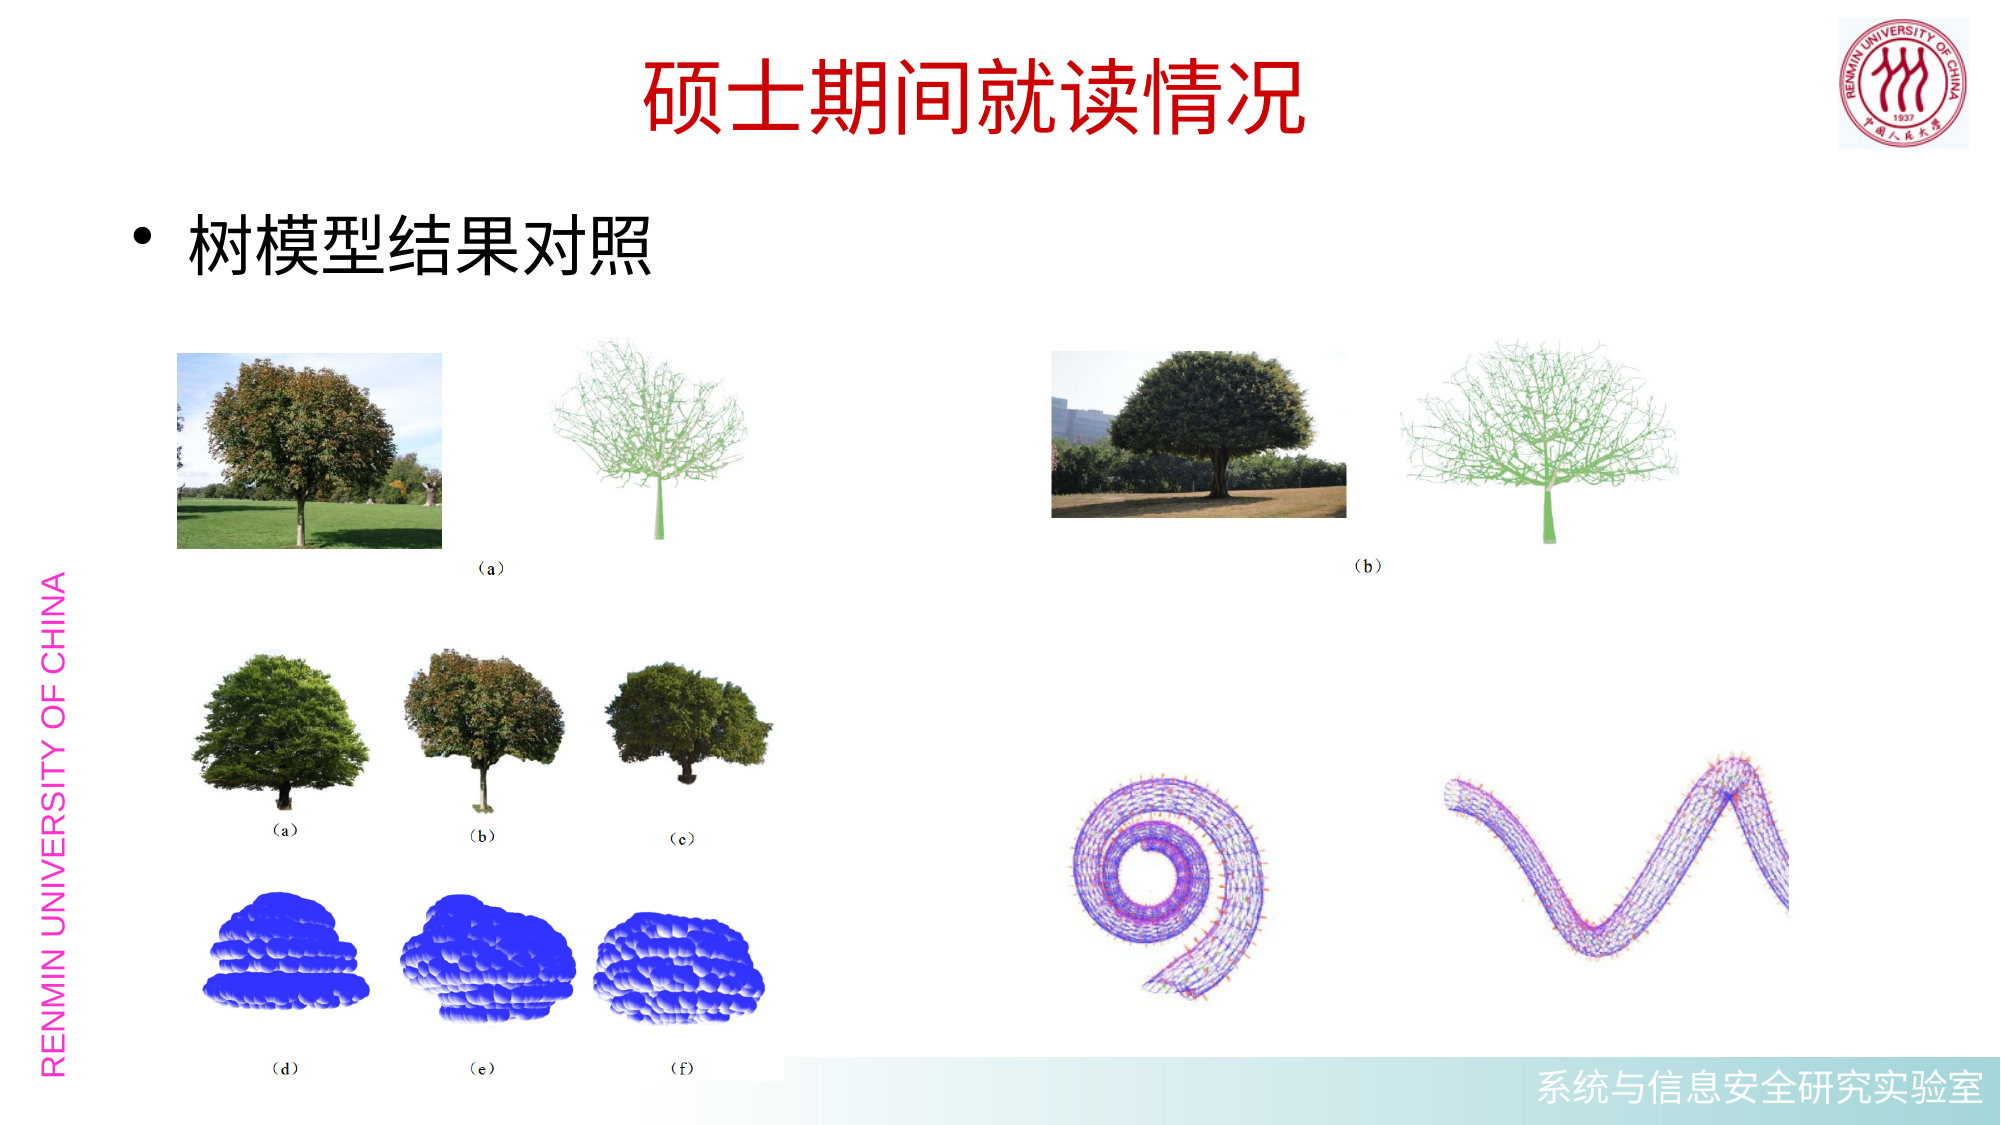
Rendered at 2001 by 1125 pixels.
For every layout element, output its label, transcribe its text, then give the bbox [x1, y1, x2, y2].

picture [189, 643, 784, 1081]
picture [164, 337, 802, 578]
picture [1043, 339, 1728, 578]
picture [1838, 18, 1969, 149]
picture [1043, 740, 1794, 1026]
title 硕士期间就读情况 [83, 37, 1867, 173]
list 树模型结果对照 [116, 196, 1901, 1038]
